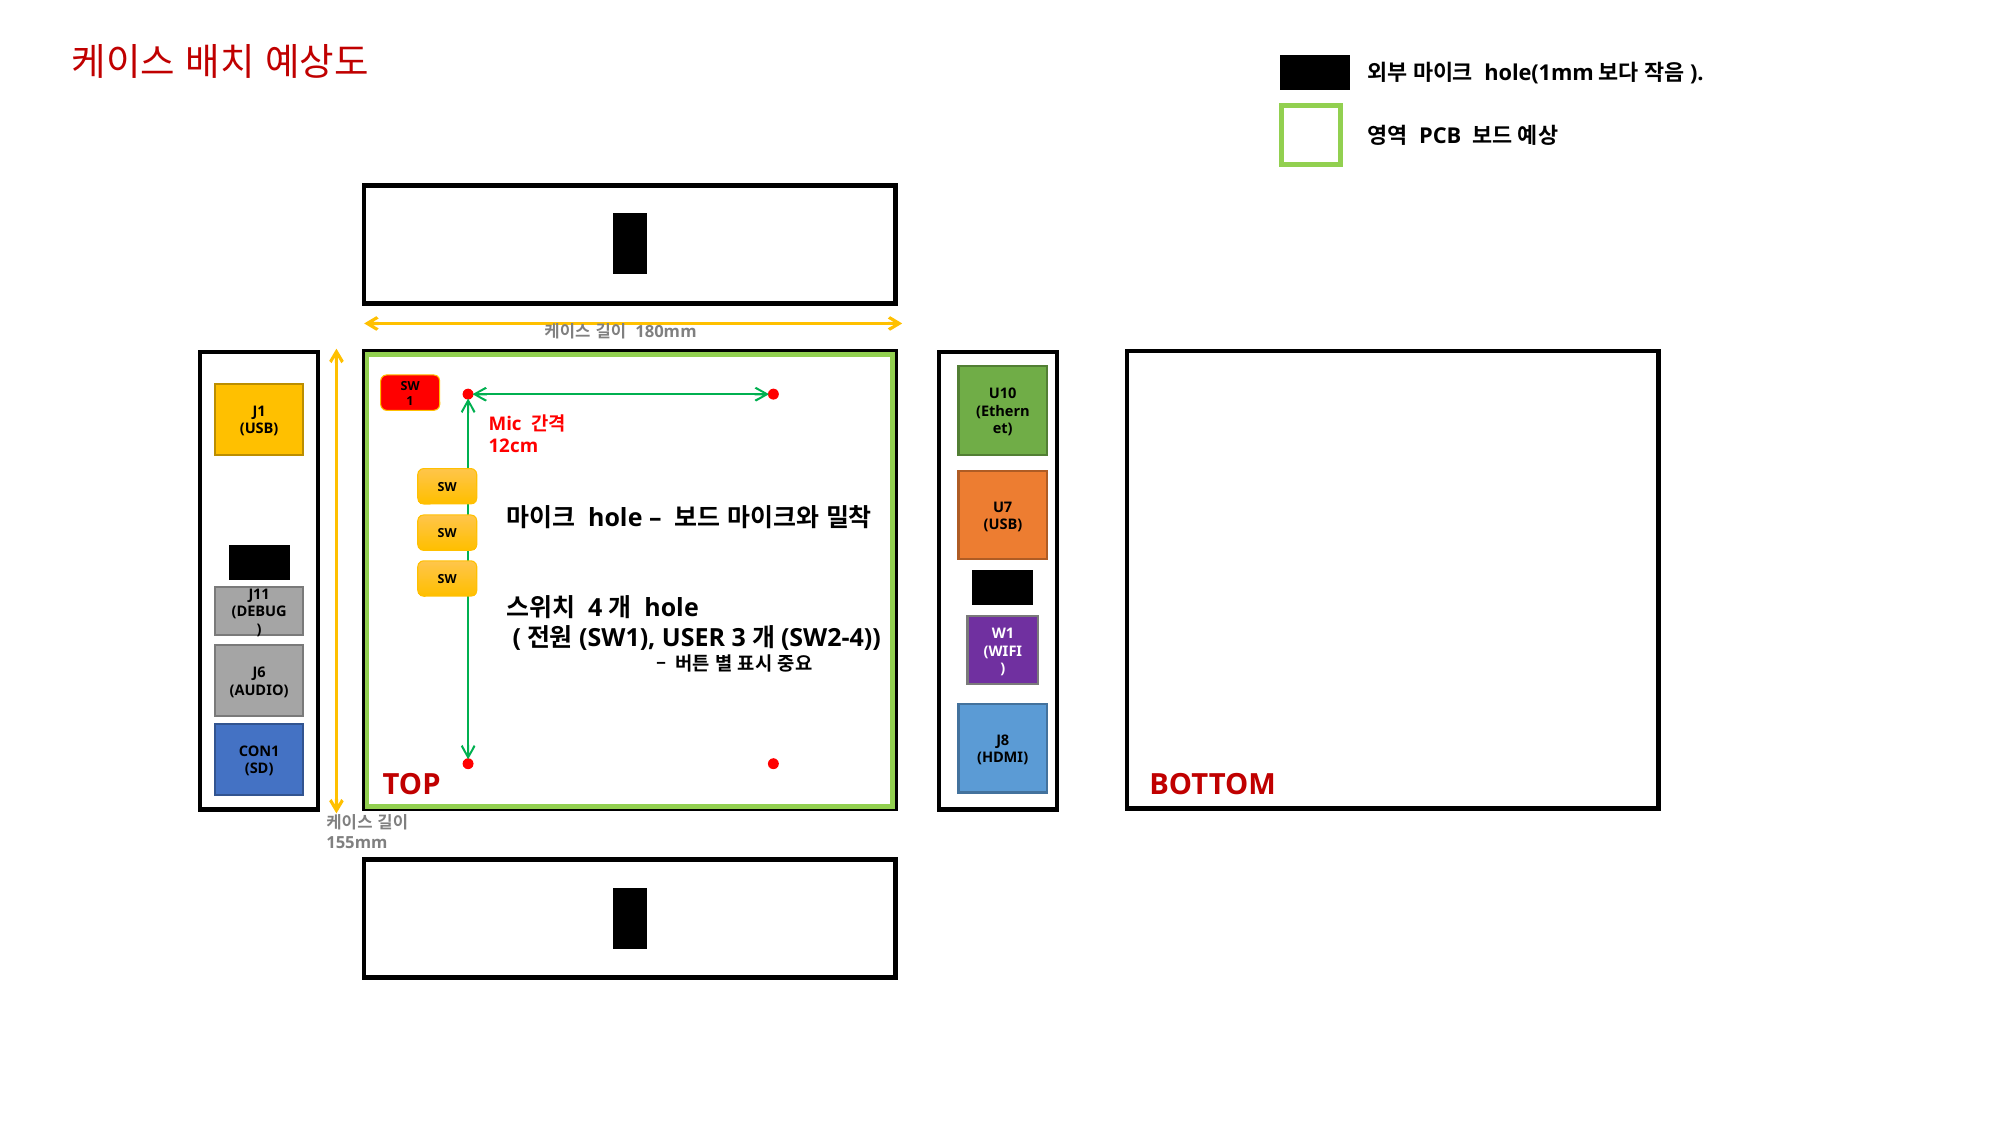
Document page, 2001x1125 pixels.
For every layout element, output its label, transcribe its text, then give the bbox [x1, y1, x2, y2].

text_box J11 (DEBUG) [214, 586, 304, 636]
text_box 케이스 길이 180mm [529, 313, 712, 323]
text_box J1 (USB) [214, 383, 304, 456]
text_box 마이크 hole – 보드 마이크와 밀착 스위치 4개 hole (전원(SW1), USER 3개(SW2-4)) – 버튼 별 표시 중요 [778, 494, 896, 682]
text_box 영역 PCB 보드 예상 [1353, 114, 1573, 156]
text_box [972, 570, 1033, 605]
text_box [380, 374, 477, 597]
text_box [199, 351, 319, 811]
text_box [1126, 350, 1659, 810]
text_box [229, 545, 290, 580]
text_box [363, 859, 897, 979]
text_box [1280, 55, 1350, 90]
text_box [366, 353, 894, 807]
text_box J6 (AUDIO) [214, 644, 304, 717]
text_box U7 (USB) [957, 470, 1048, 560]
text_box 외부 마이크 hole(1mm보다 작음). [1352, 51, 1719, 93]
text_box U10 (Ethernet) [957, 365, 1048, 456]
text_box J8 (HDMI) [957, 703, 1048, 794]
text_box [363, 185, 897, 305]
text_box [938, 351, 1058, 811]
text_box [1280, 105, 1341, 166]
text_box 케이스 길이 180mm [529, 324, 712, 349]
text_box W1 (WIFI) [966, 615, 1039, 685]
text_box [463, 389, 778, 769]
text_box 케이스 배치 예상도 [56, 30, 384, 91]
text_box BOTTOM [1134, 758, 1291, 808]
text_box [613, 888, 647, 949]
text_box CON1 (SD) [214, 723, 304, 796]
text_box [363, 350, 897, 810]
text_box 케이스 길이 155mm [311, 804, 424, 860]
